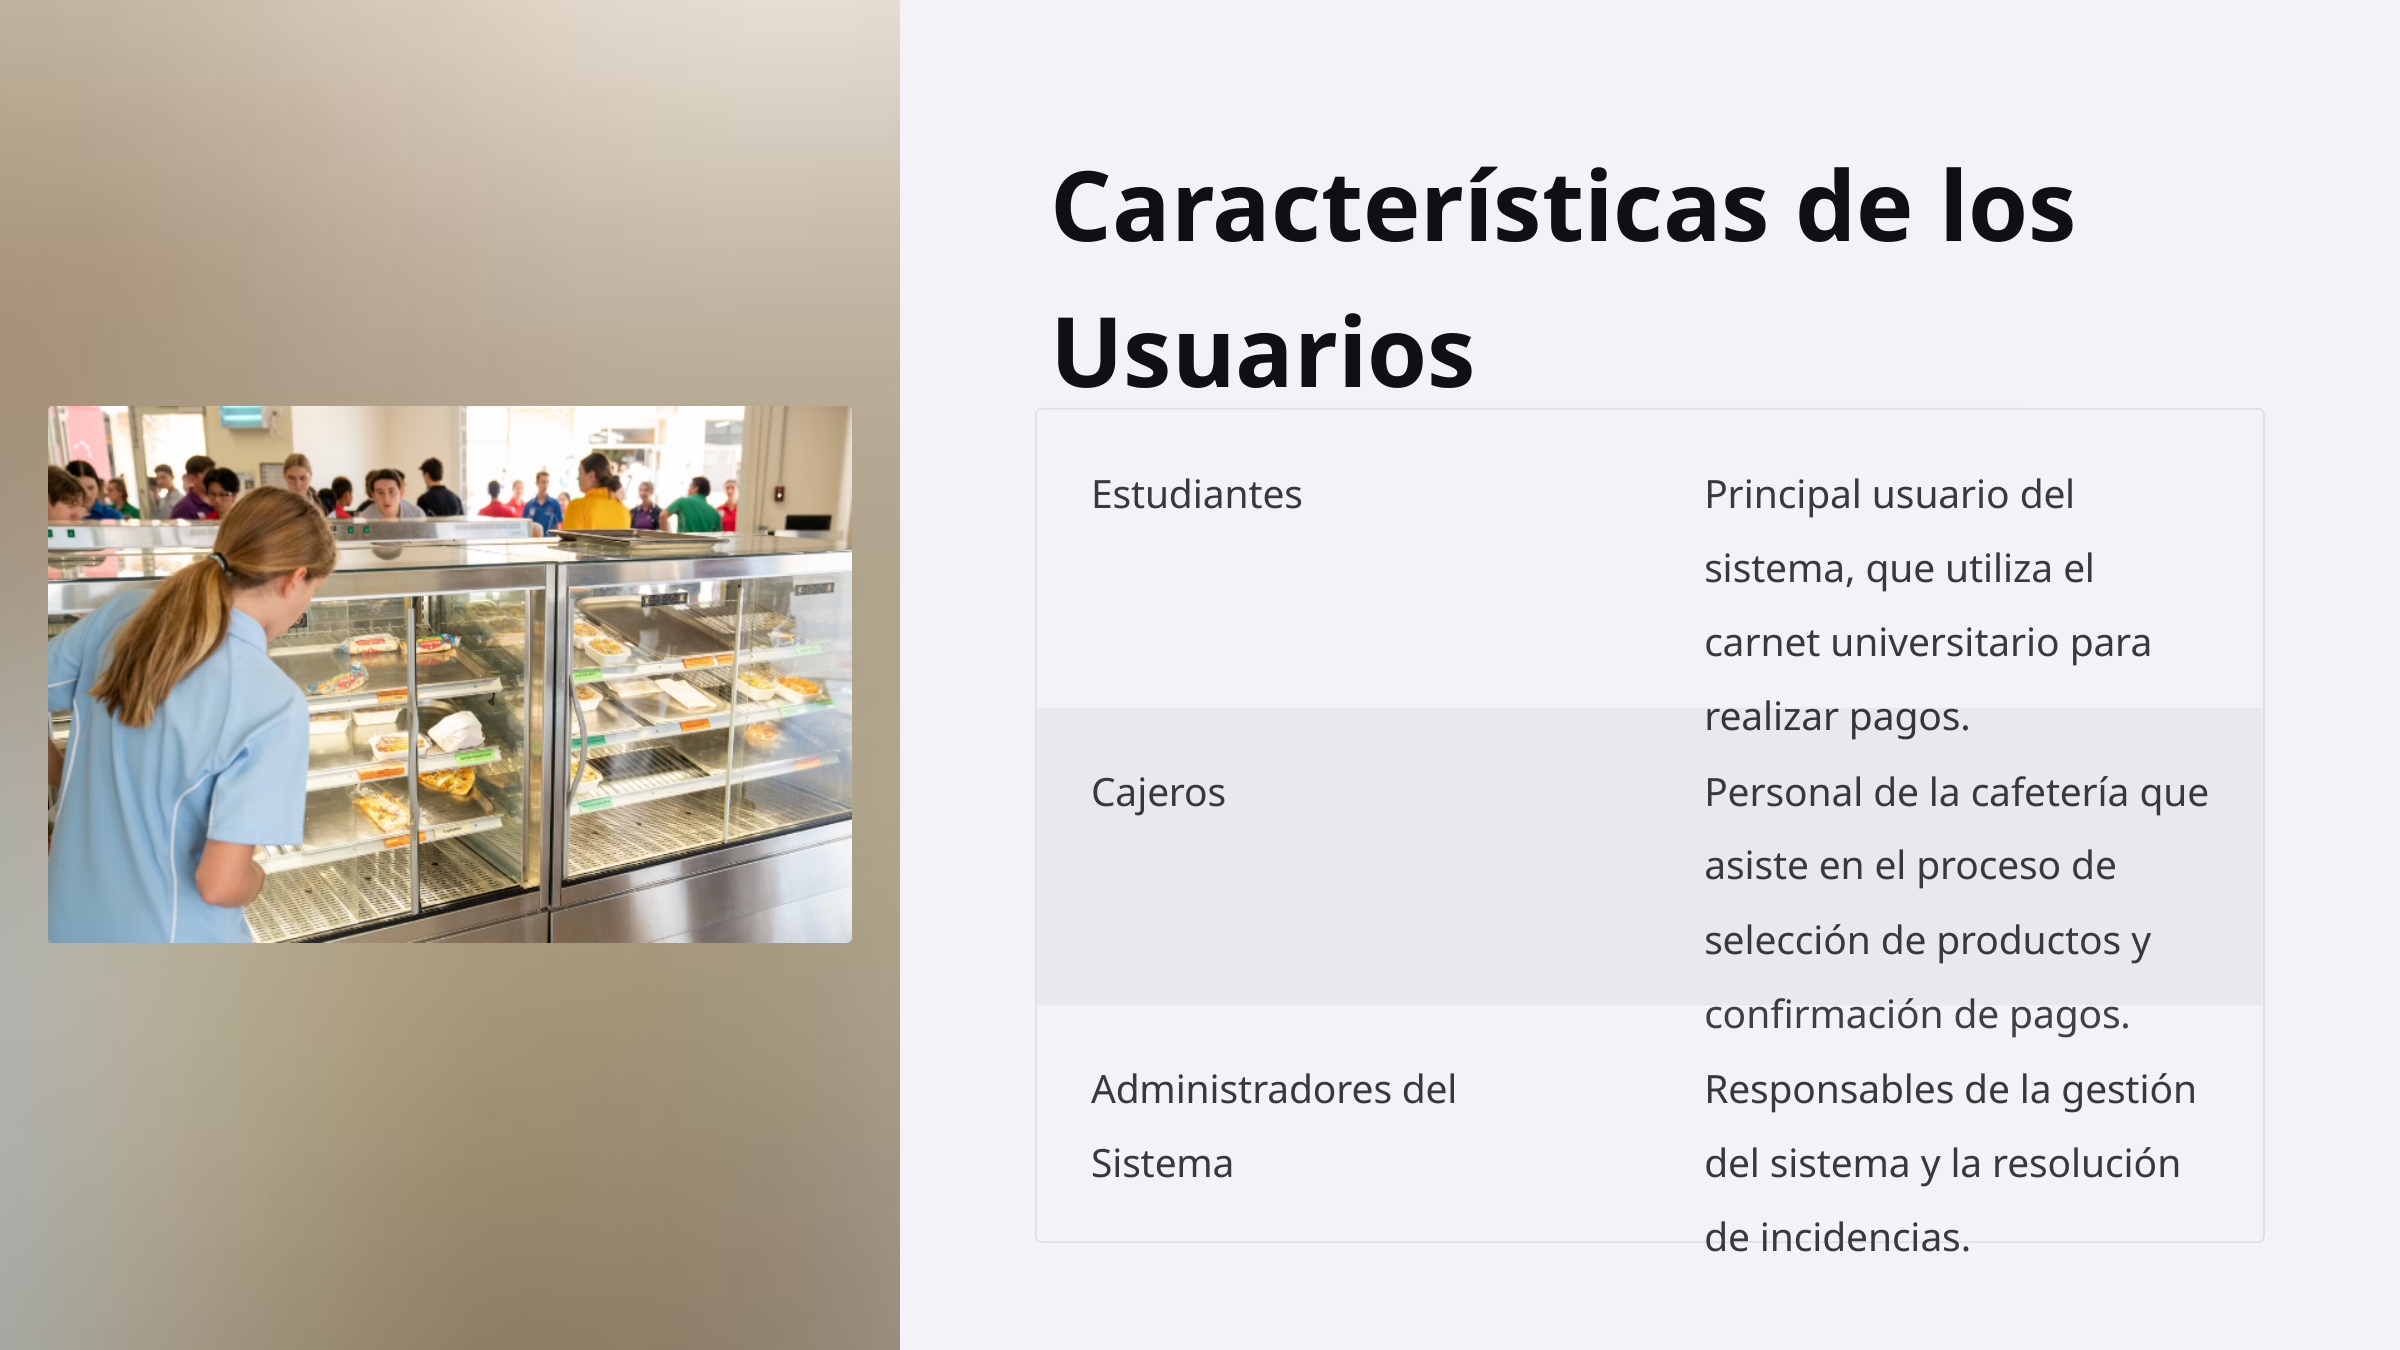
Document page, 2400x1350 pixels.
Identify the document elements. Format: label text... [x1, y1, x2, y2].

text_box Administradores del Sistema [1076, 1029, 1611, 1092]
text_box Responsables de la gestión del sistema y la resolución de incidencias. [1689, 1029, 2224, 1217]
text_box Principal usuario del sistema, que utiliza el carnet universitario para realizar pagos. [1689, 434, 2224, 684]
picture [0, 0, 901, 1350]
text_box Estudiantes [1076, 434, 1611, 497]
text_box Cajeros [1076, 732, 1611, 795]
text_box Personal de la cafetería que asiste en el proceso de selección de productos y confirmación de pagos. [1689, 732, 2224, 981]
text_box [1037, 1005, 2263, 1241]
text_box [1037, 410, 2263, 707]
text_box [902, 0, 2400, 1350]
text_box Características de los Usuarios [1035, 107, 2264, 351]
text_box [1037, 707, 2263, 1005]
